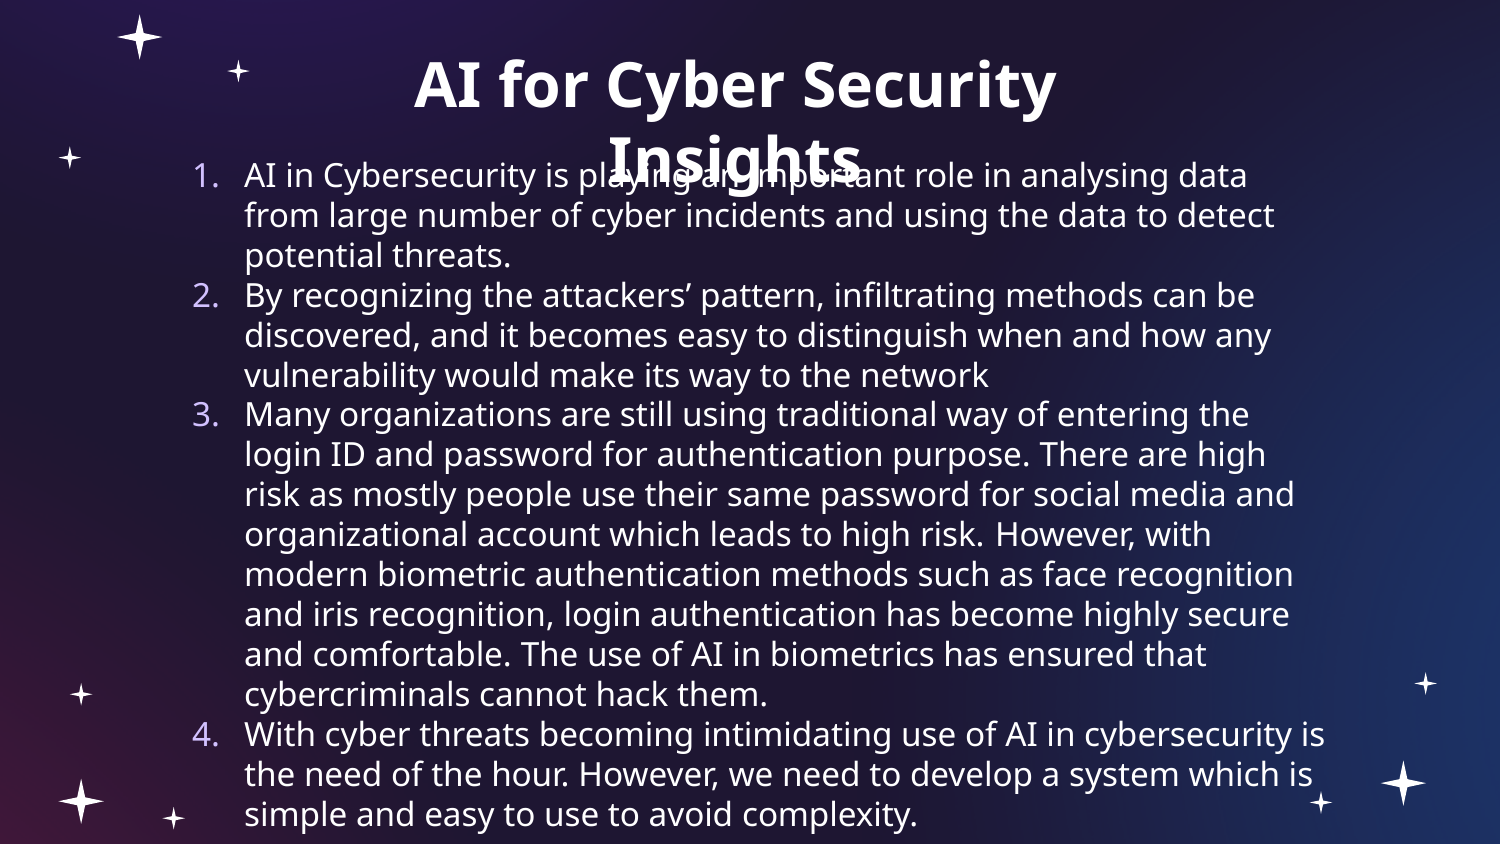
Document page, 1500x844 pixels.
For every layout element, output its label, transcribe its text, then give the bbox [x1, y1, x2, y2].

picture [849, 0, 1500, 844]
title AI for Cyber Security Insights [274, 30, 1198, 101]
picture [0, 0, 848, 310]
picture [0, 311, 582, 844]
list AI in Cybersecurity is playing an important role in analysing data from large number of cyber incidents and using the data to detect potential threats. By recognizing the attackers’ pattern, infiltrating methods can be discovered, and it becomes easy to distinguish when and how any vulnerability would make its way to the network Many organizations are still using traditional way of entering the login ID and password for authentication purpose. There are high risk as mostly people use their same password for social media and organizational account which leads to high risk. However, with modern biometric authentication methods such as face recognition and iris recognition, login authentication has become highly secure and comfortable. The use of AI in biometrics has ensured that cybercriminals cannot hack them. With cyber threats becoming intimidating use of AI in cybersecurity is the need of the hour. However, we need to develop a system which is simple and easy to use to avoid complexity. [154, 139, 1346, 757]
